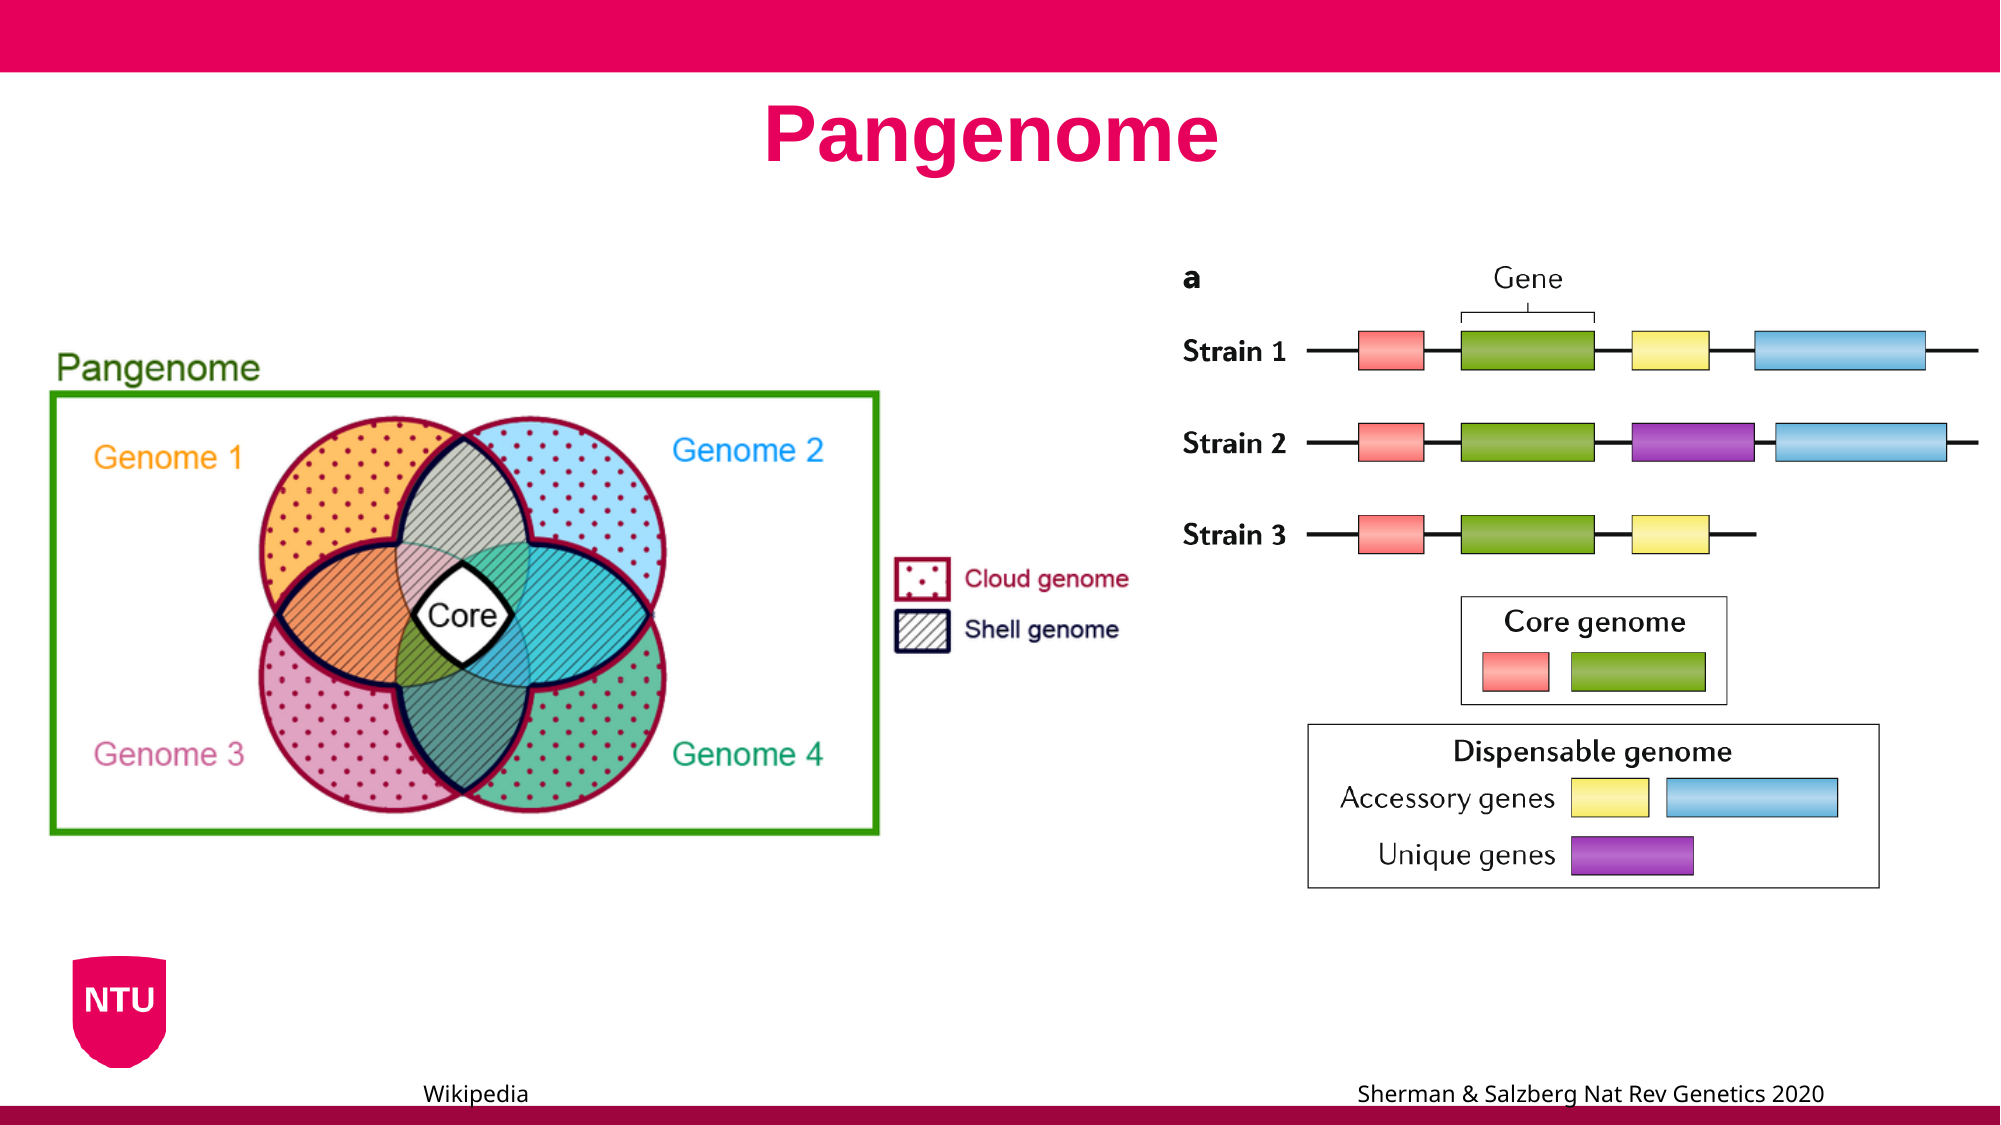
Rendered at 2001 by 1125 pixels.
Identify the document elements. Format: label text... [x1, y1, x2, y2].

picture [22, 305, 1143, 895]
picture [1183, 262, 2000, 899]
text_box Wikipedia [408, 1072, 545, 1115]
text_box Sherman & Salzberg Nat Rev Genetics 2020 [1342, 1072, 1841, 1115]
title Pangenome [72, 72, 1928, 185]
